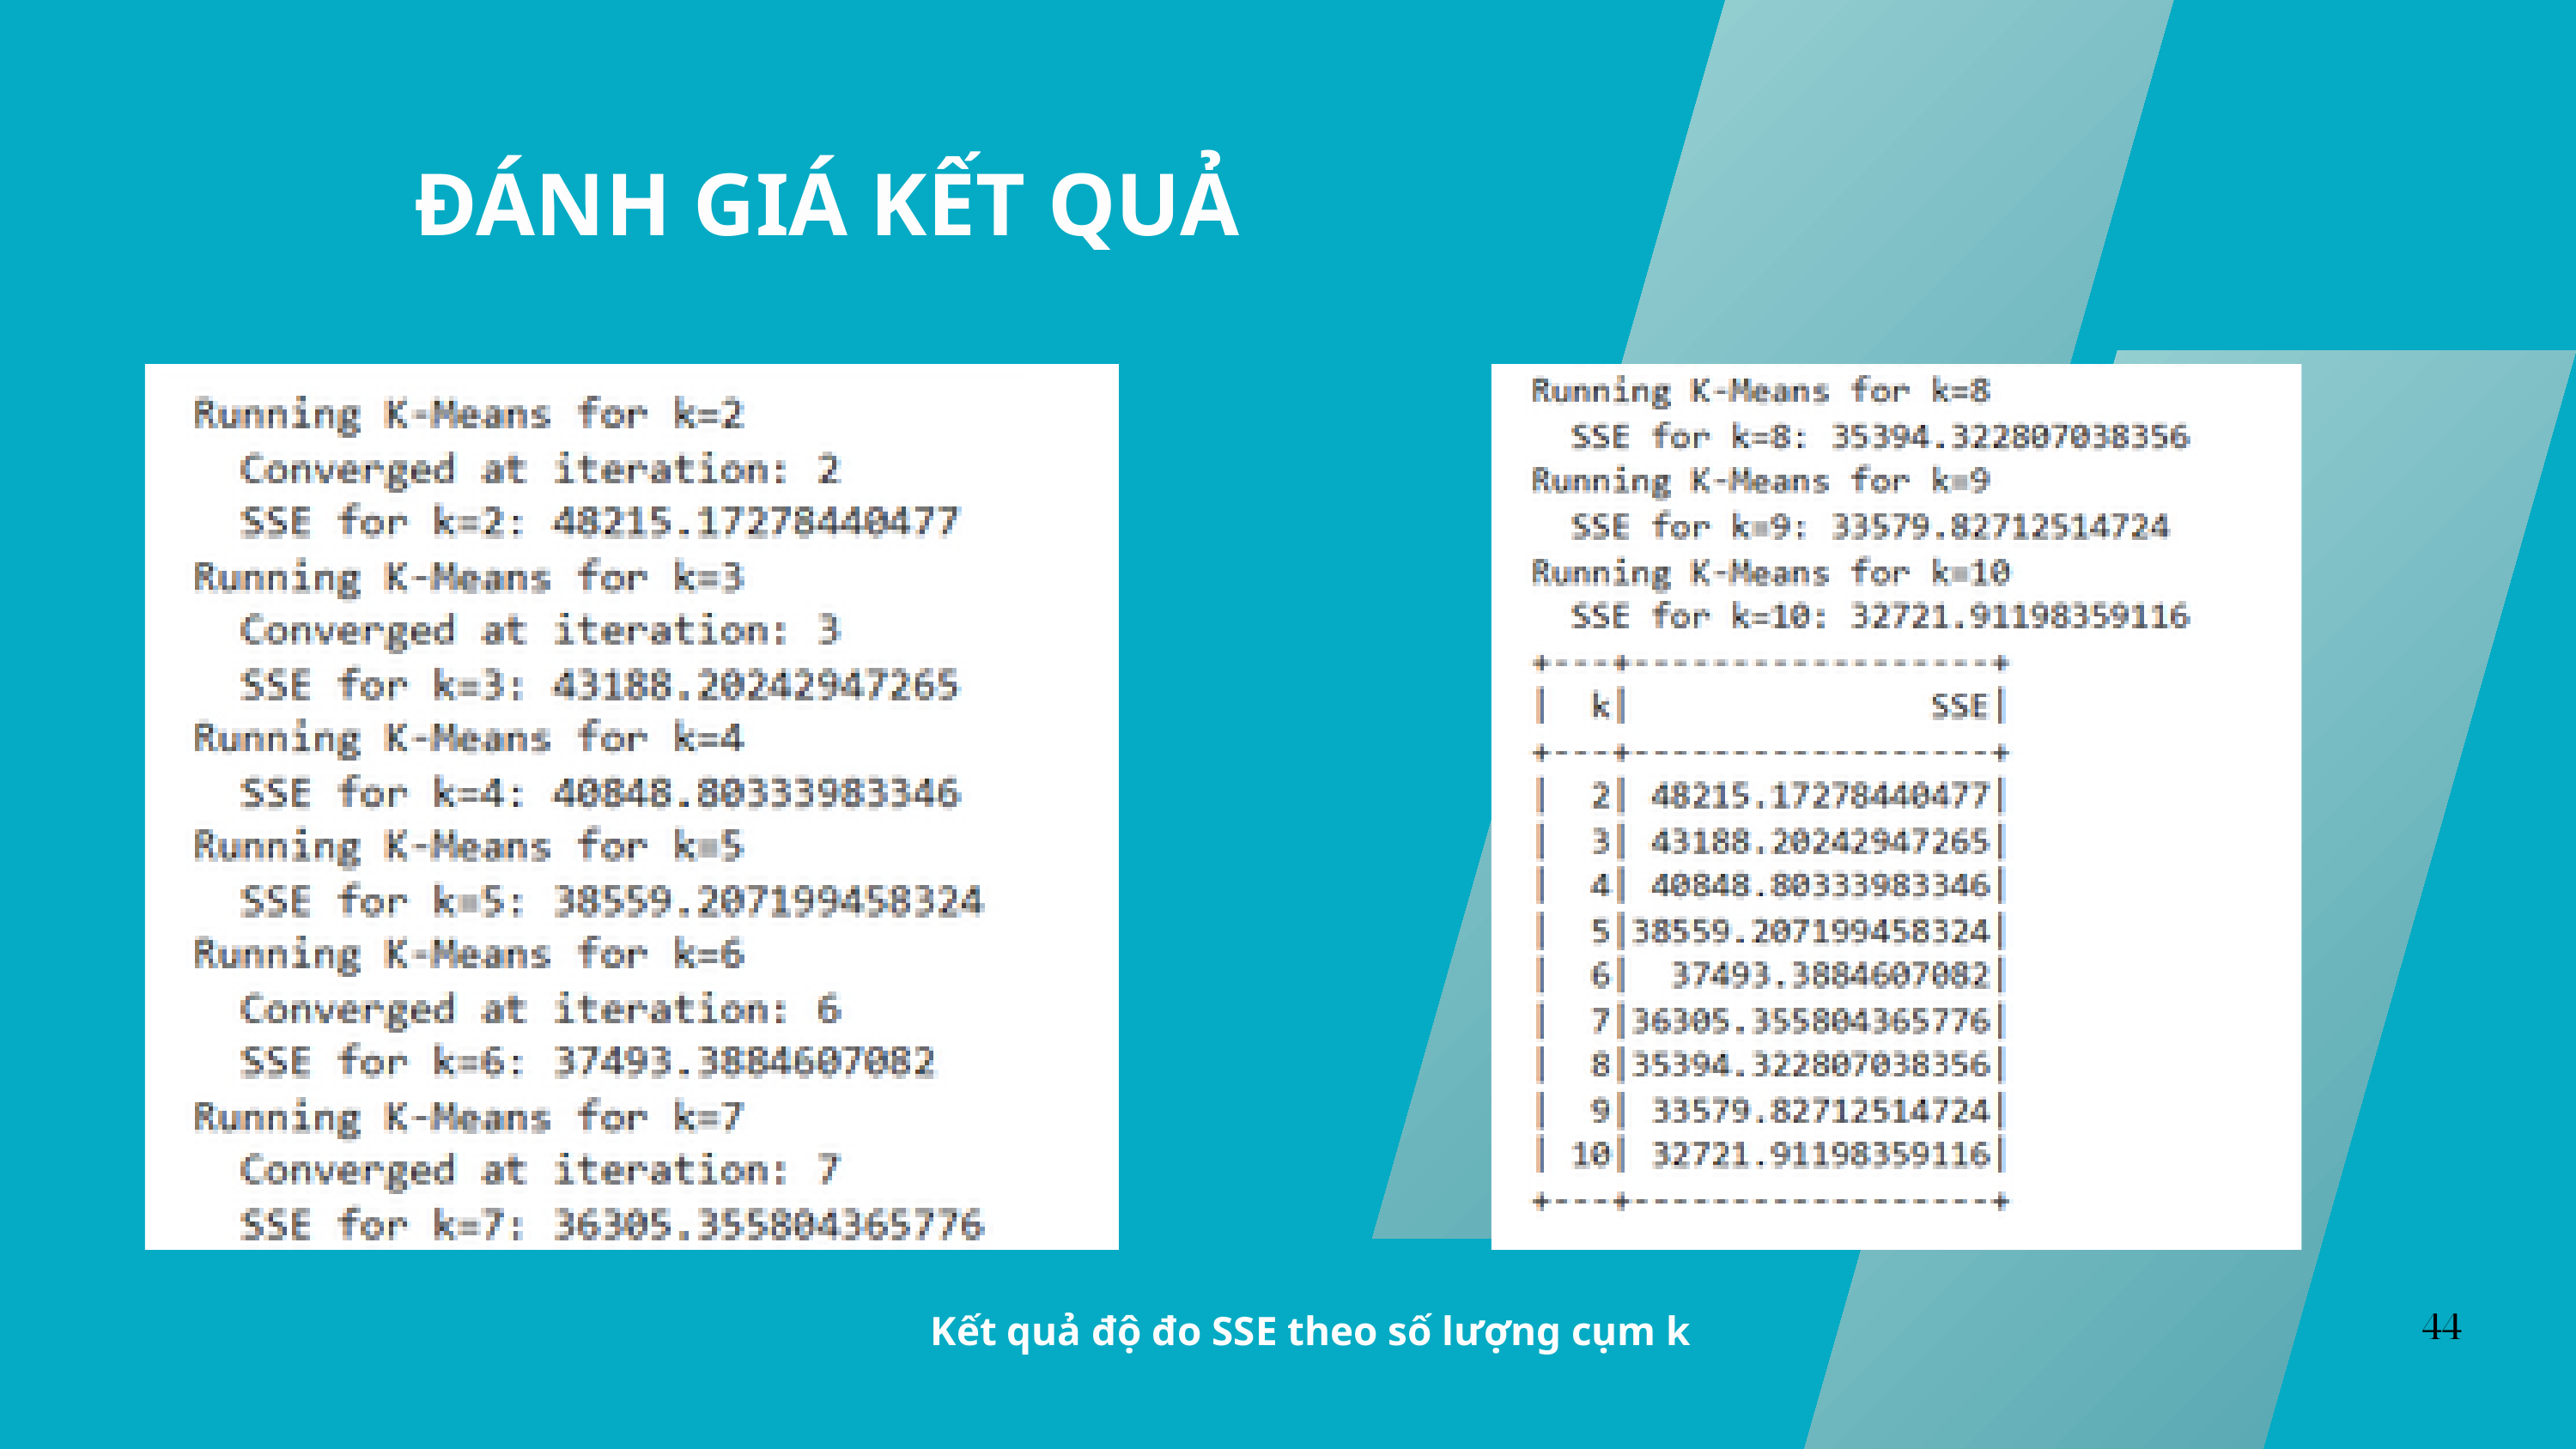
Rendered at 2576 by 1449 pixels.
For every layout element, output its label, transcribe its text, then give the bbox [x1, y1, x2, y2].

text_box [1777, 350, 2576, 1449]
text_box [144, 364, 1119, 1251]
text_box ​ĐÁNH GIÁ KẾT QUẢ [144, 132, 1368, 253]
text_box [1372, 0, 2182, 1239]
text_box [1491, 1245, 1771, 1251]
text_box ​Kết quả độ đo SSE theo số lượng cụm k [838, 1298, 1771, 1354]
